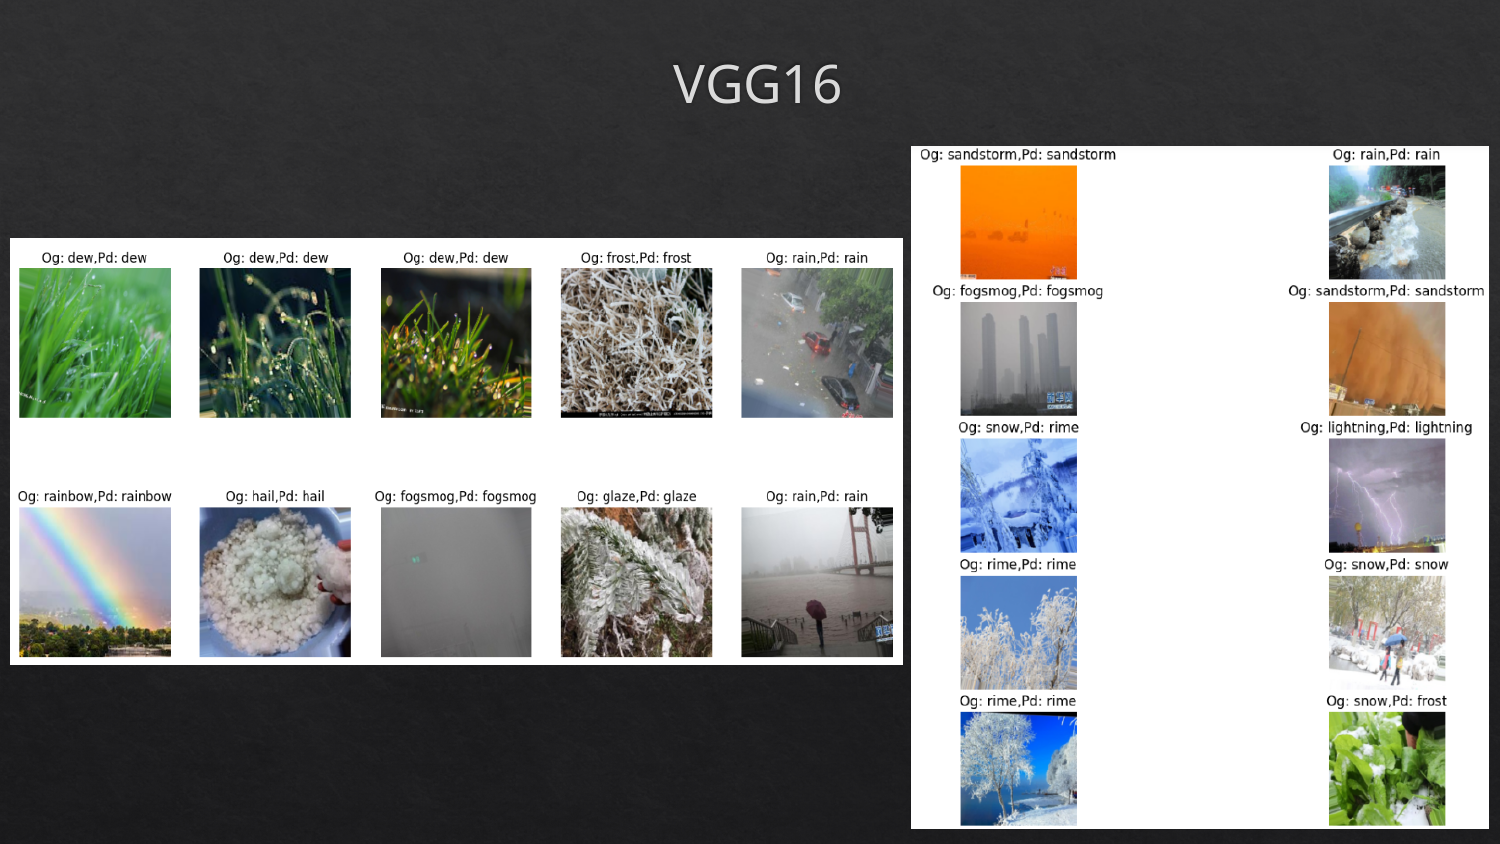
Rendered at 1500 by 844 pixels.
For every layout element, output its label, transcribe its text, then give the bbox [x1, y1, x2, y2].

title VGG16 [59, 35, 1458, 130]
picture [9, 238, 903, 665]
picture [911, 146, 1489, 829]
